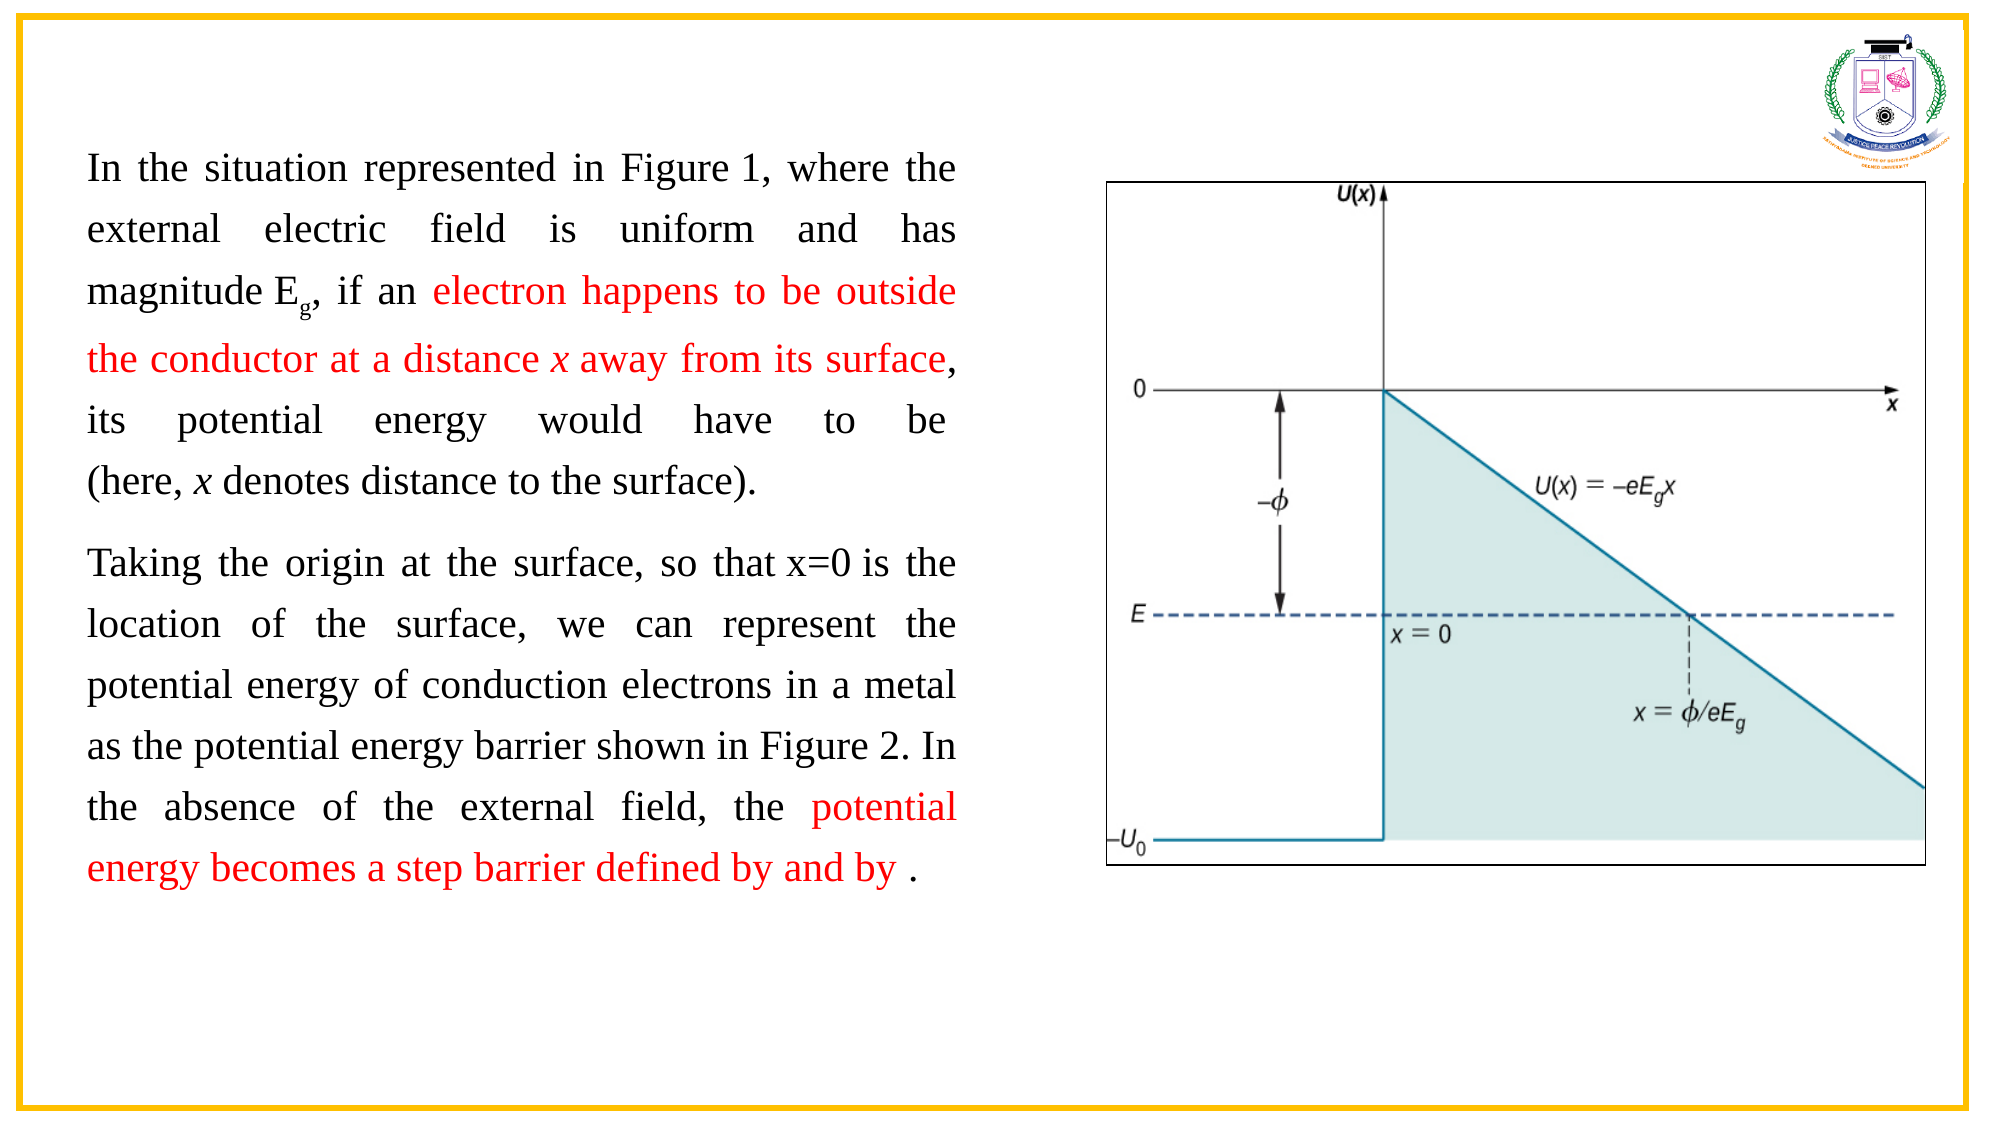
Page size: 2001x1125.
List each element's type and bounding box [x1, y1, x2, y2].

text_box [74, 46, 1531, 1090]
picture [1107, 30, 1964, 865]
text_box [18, 16, 1967, 1109]
